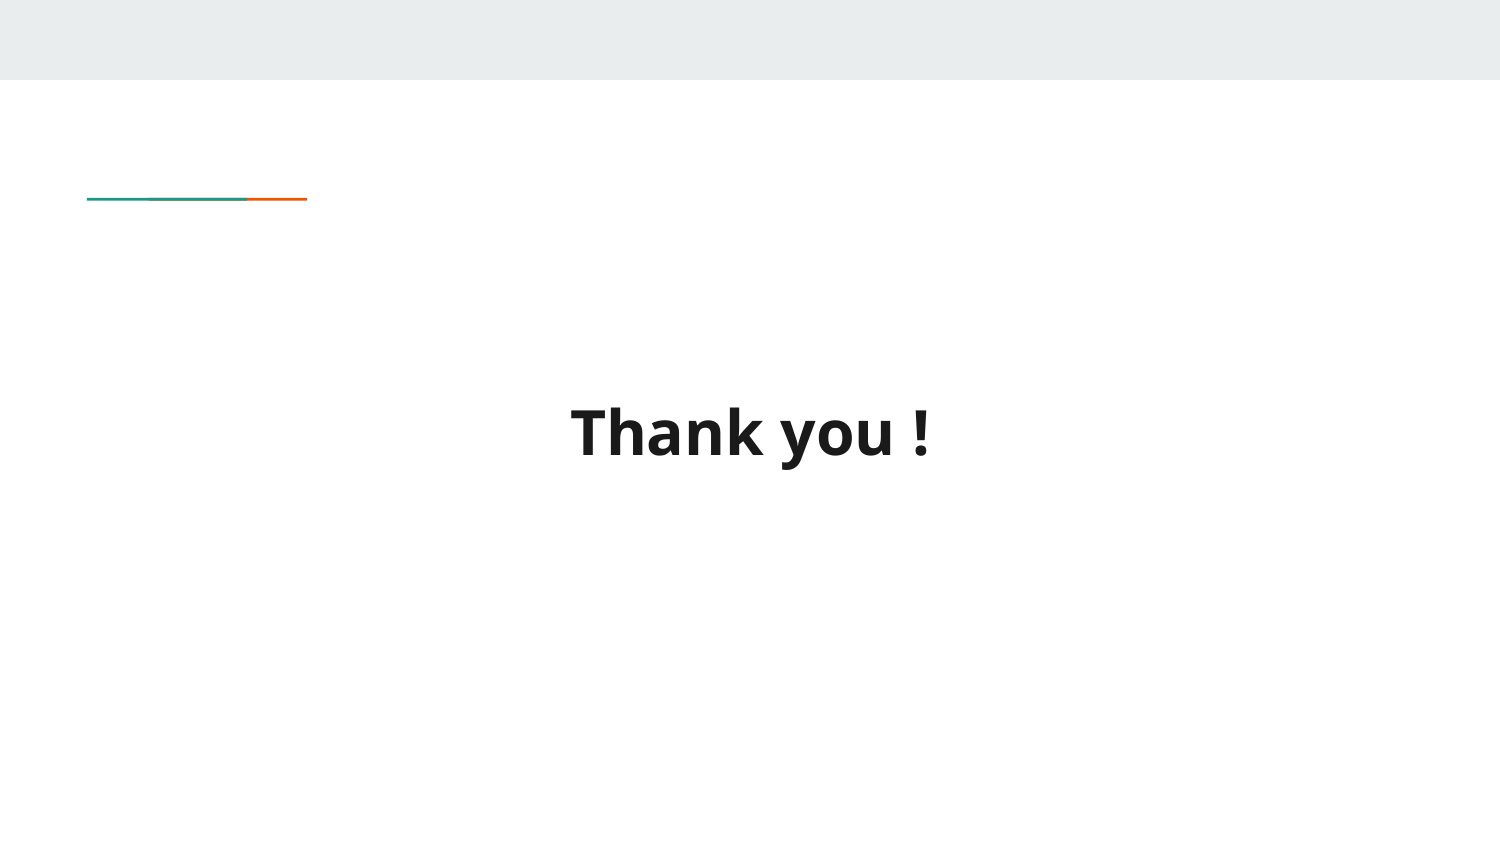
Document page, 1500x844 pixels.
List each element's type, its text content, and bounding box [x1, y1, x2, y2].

title Thank you ! [119, 377, 1381, 466]
